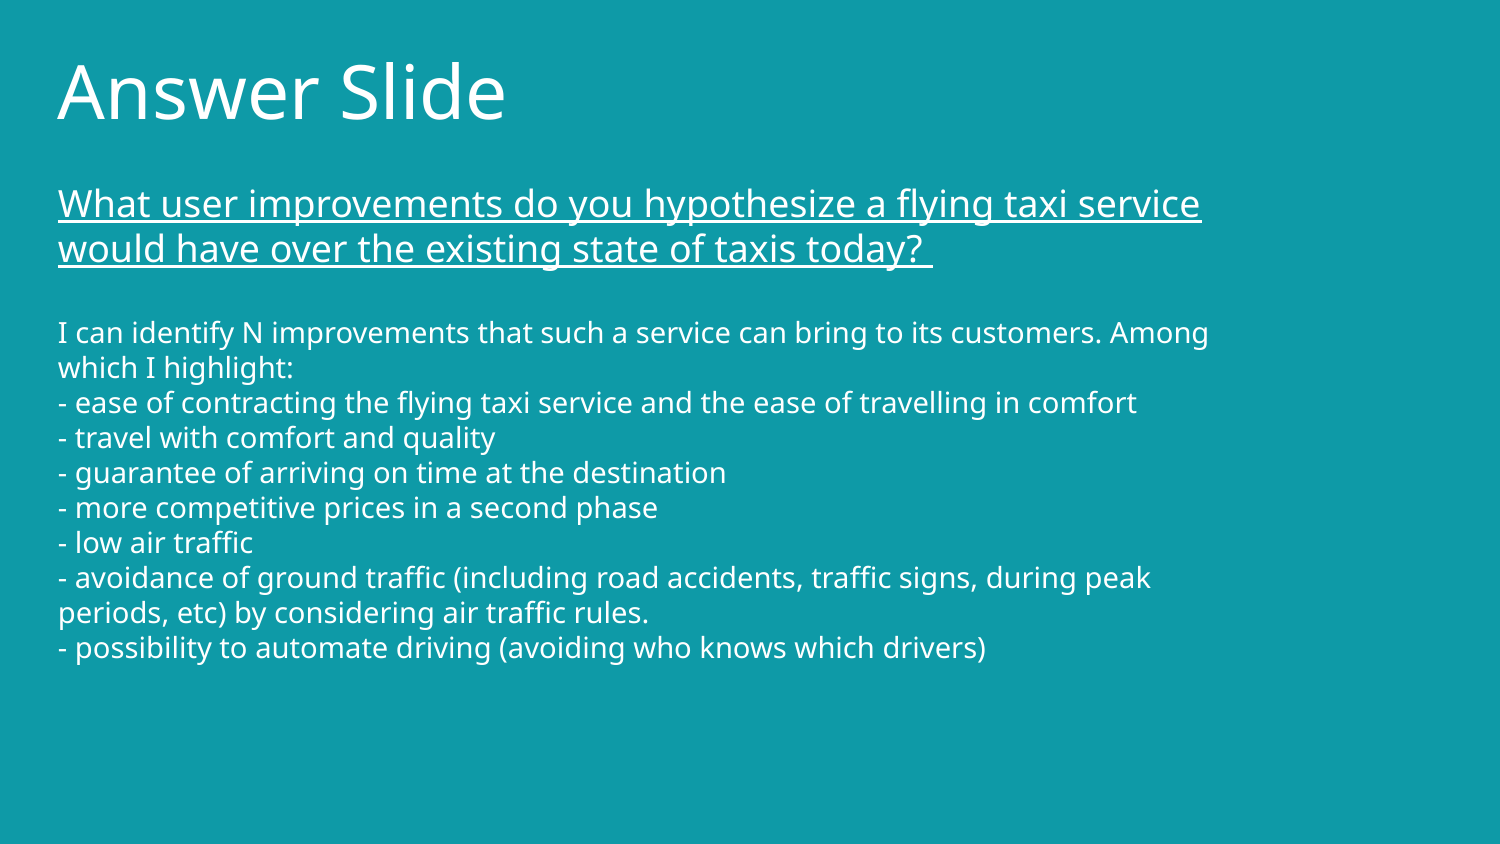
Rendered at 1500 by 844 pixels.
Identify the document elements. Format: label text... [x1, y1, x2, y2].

title Answer Slide [42, 29, 1441, 134]
title What user improvements do you hypothesize a flying taxi service would have over the existing state of taxis today? I can identify N improvements that such a service can bring to its customers. Among which I highlight: - ease of contracting the flying taxi service and the ease of travelling in comfort - travel with comfort and quality - guarantee of arriving on time at the destination - more competitive prices in a second phase - low air traffic - avoidance of ground traffic (including road accidents, traffic signs, during peak periods, etc) by considering air traffic rules. - possibility to automate driving (avoiding who knows which drivers) [42, 164, 1279, 422]
